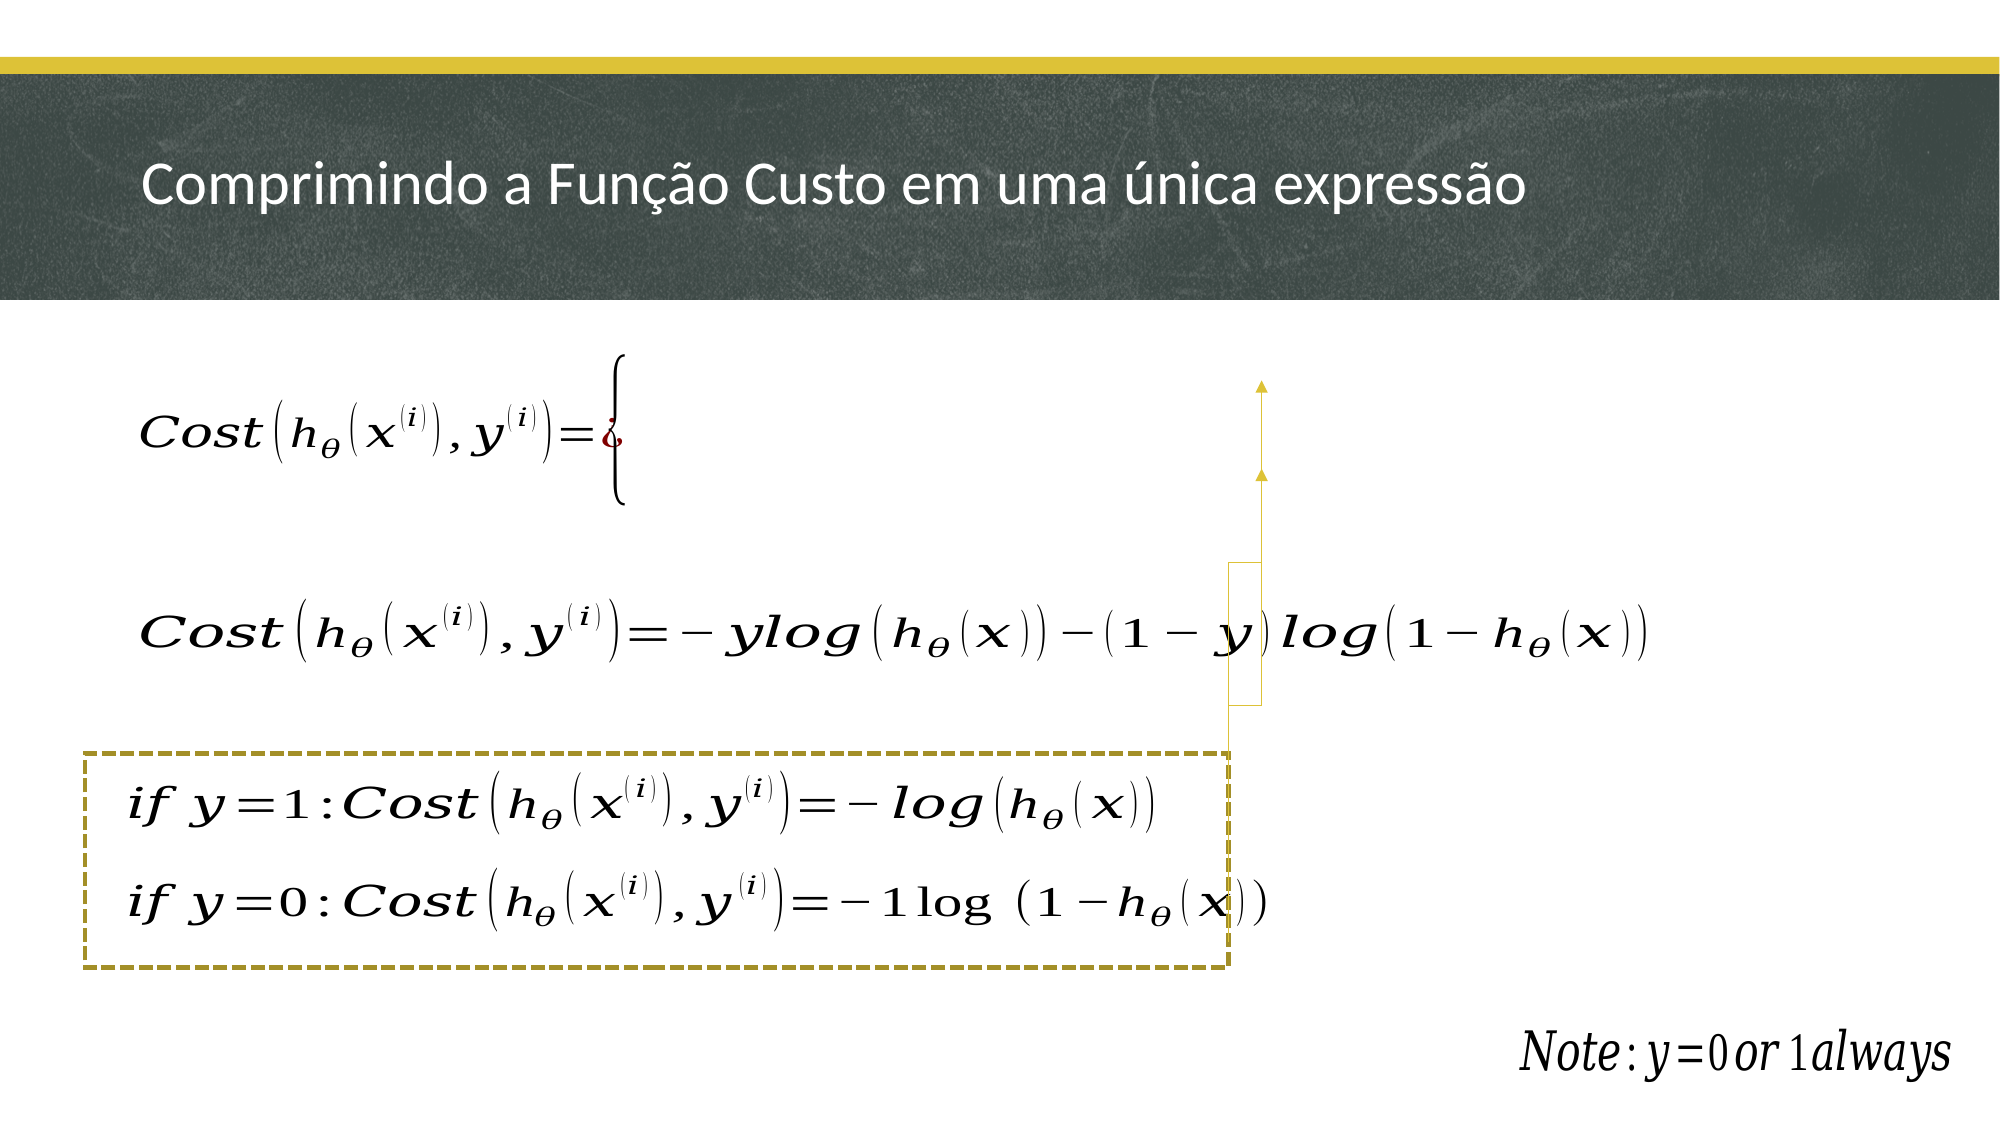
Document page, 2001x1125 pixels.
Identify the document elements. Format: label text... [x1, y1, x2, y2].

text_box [1062, 545, 1428, 580]
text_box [138, 345, 1262, 512]
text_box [1008, 688, 1482, 722]
picture [0, 74, 2000, 300]
title Comprimindo a Função Custo em uma única expressão [126, 71, 1892, 296]
text_box [84, 752, 1229, 968]
